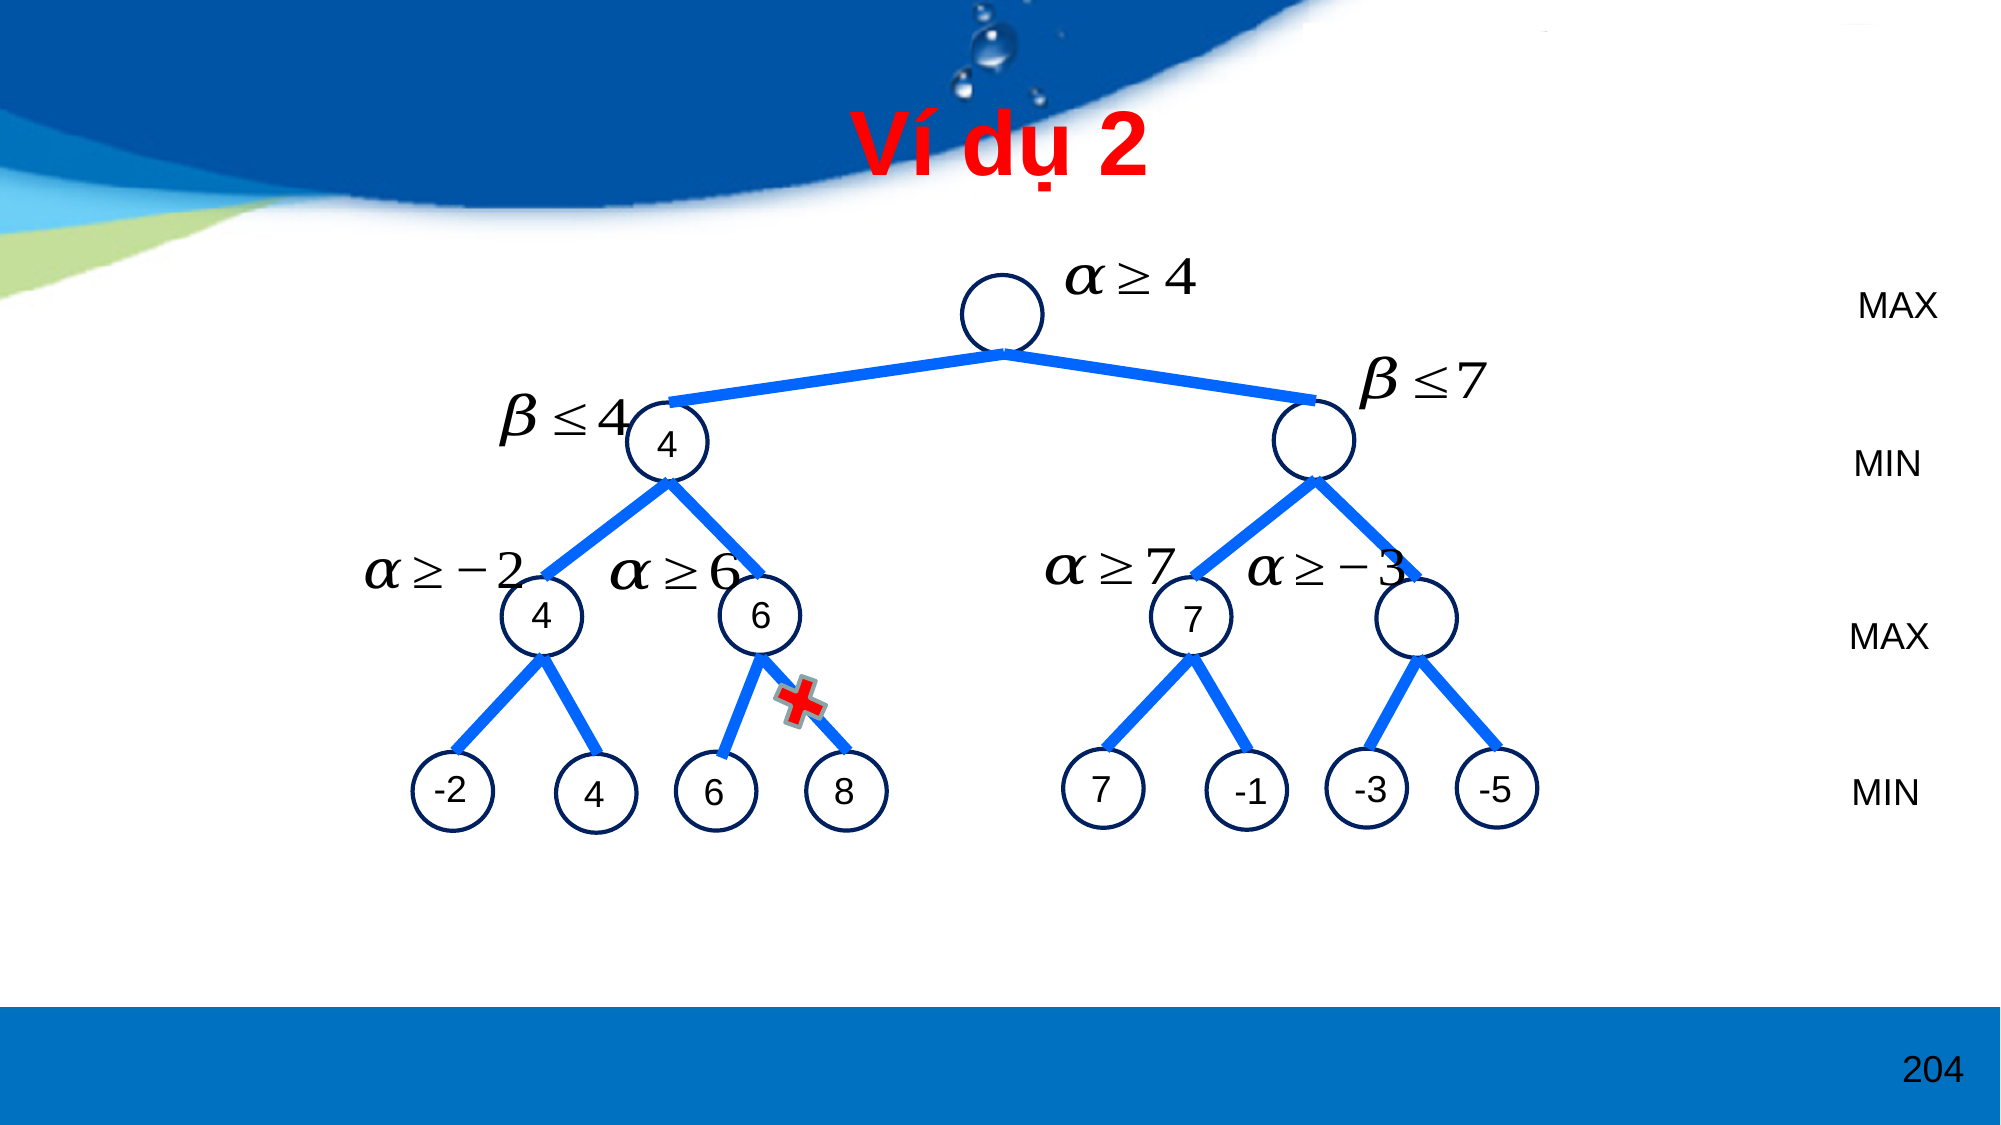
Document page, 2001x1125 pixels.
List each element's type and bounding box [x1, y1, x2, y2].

text_box [1838, 431, 1938, 491]
text_box [1842, 273, 1954, 333]
text_box [1833, 604, 1945, 665]
text_box [959, 272, 1045, 351]
text_box [1836, 760, 1936, 821]
text_box [410, 353, 1540, 835]
picture [0, 0, 2001, 1125]
title [99, 45, 1900, 233]
